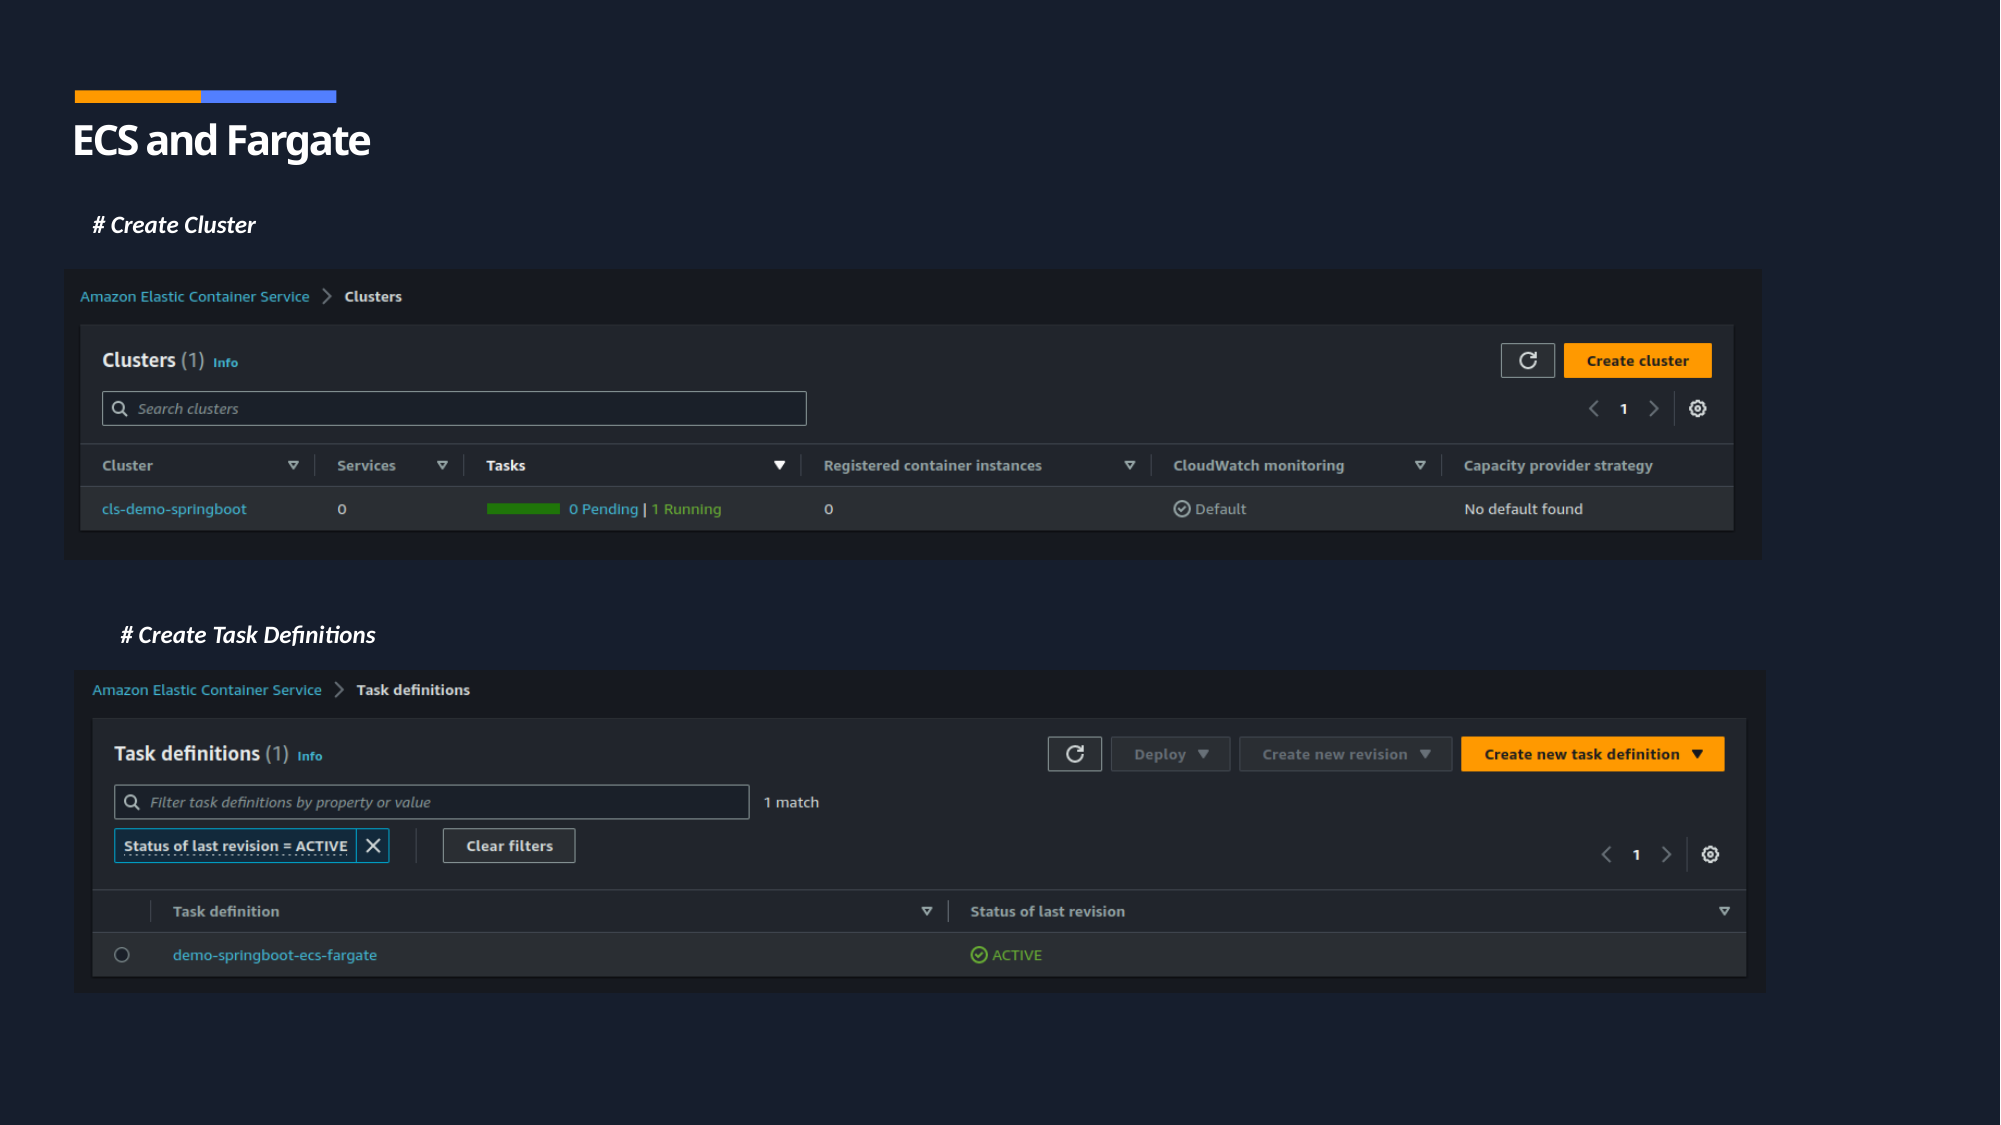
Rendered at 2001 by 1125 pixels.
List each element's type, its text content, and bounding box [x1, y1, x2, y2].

picture [63, 269, 1762, 560]
text_box # Create Cluster [78, 200, 272, 246]
text_box ECS and Fargate [56, 112, 974, 218]
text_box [74, 90, 337, 103]
picture [73, 670, 1766, 993]
text_box # Create Task Definitions [105, 611, 392, 656]
